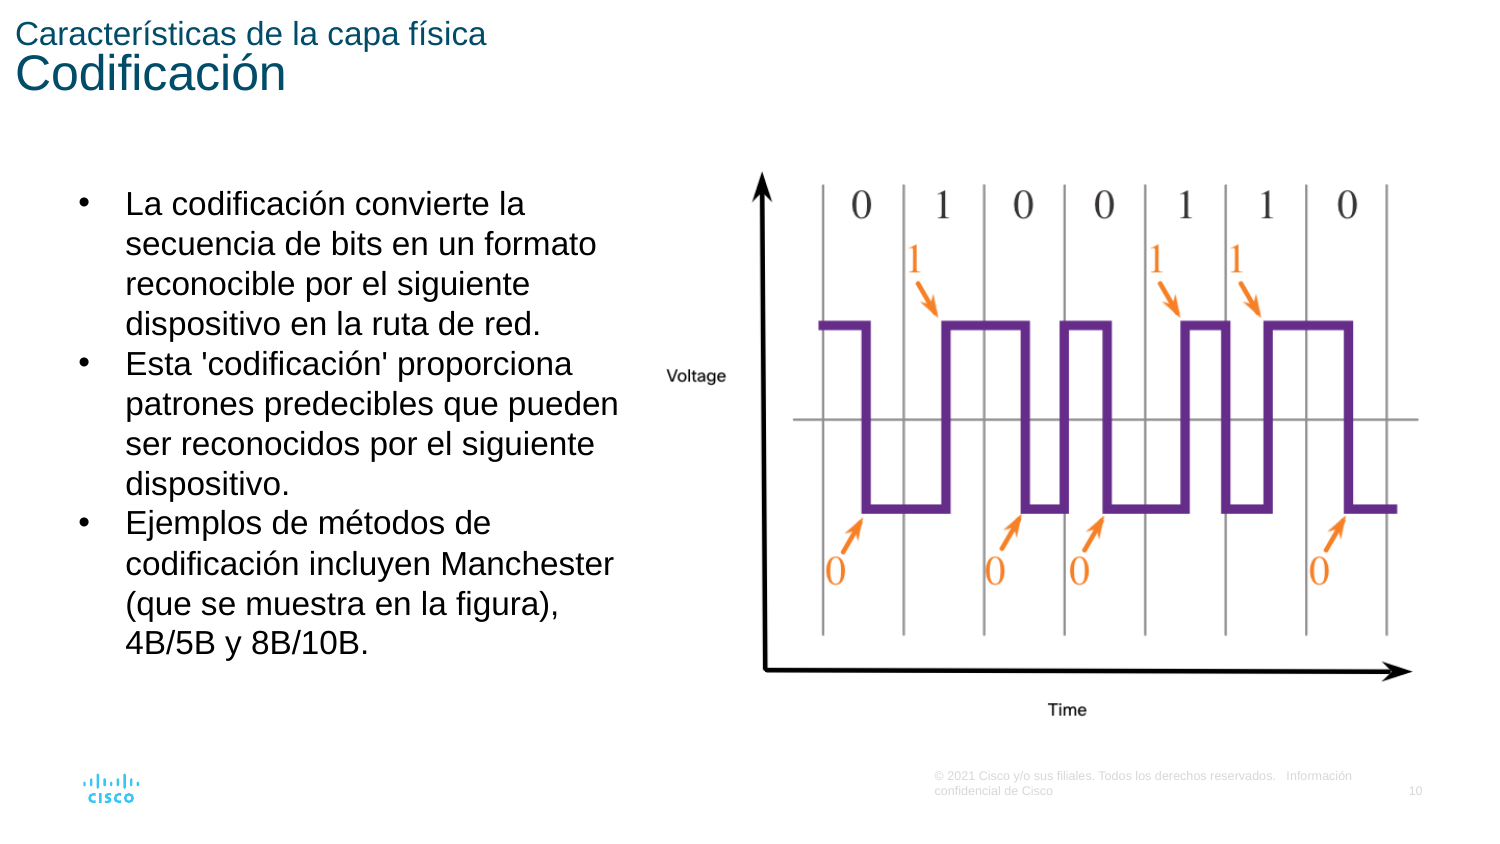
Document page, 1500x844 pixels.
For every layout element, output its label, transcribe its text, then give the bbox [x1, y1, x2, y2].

text_box La codificación convierte la secuencia de bits en un formato reconocible por el siguiente dispositivo en la ruta de red. Esta 'codificación' proporciona patrones predecibles que pueden ser reconocidos por el siguiente dispositivo. Ejemplos de métodos de codificación incluyen Manchester (que se muestra en la figura), 4B/5B y 8B/10B. [63, 174, 657, 669]
title Características de la capa física Codificación [0, 0, 1369, 121]
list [662, 158, 1428, 724]
